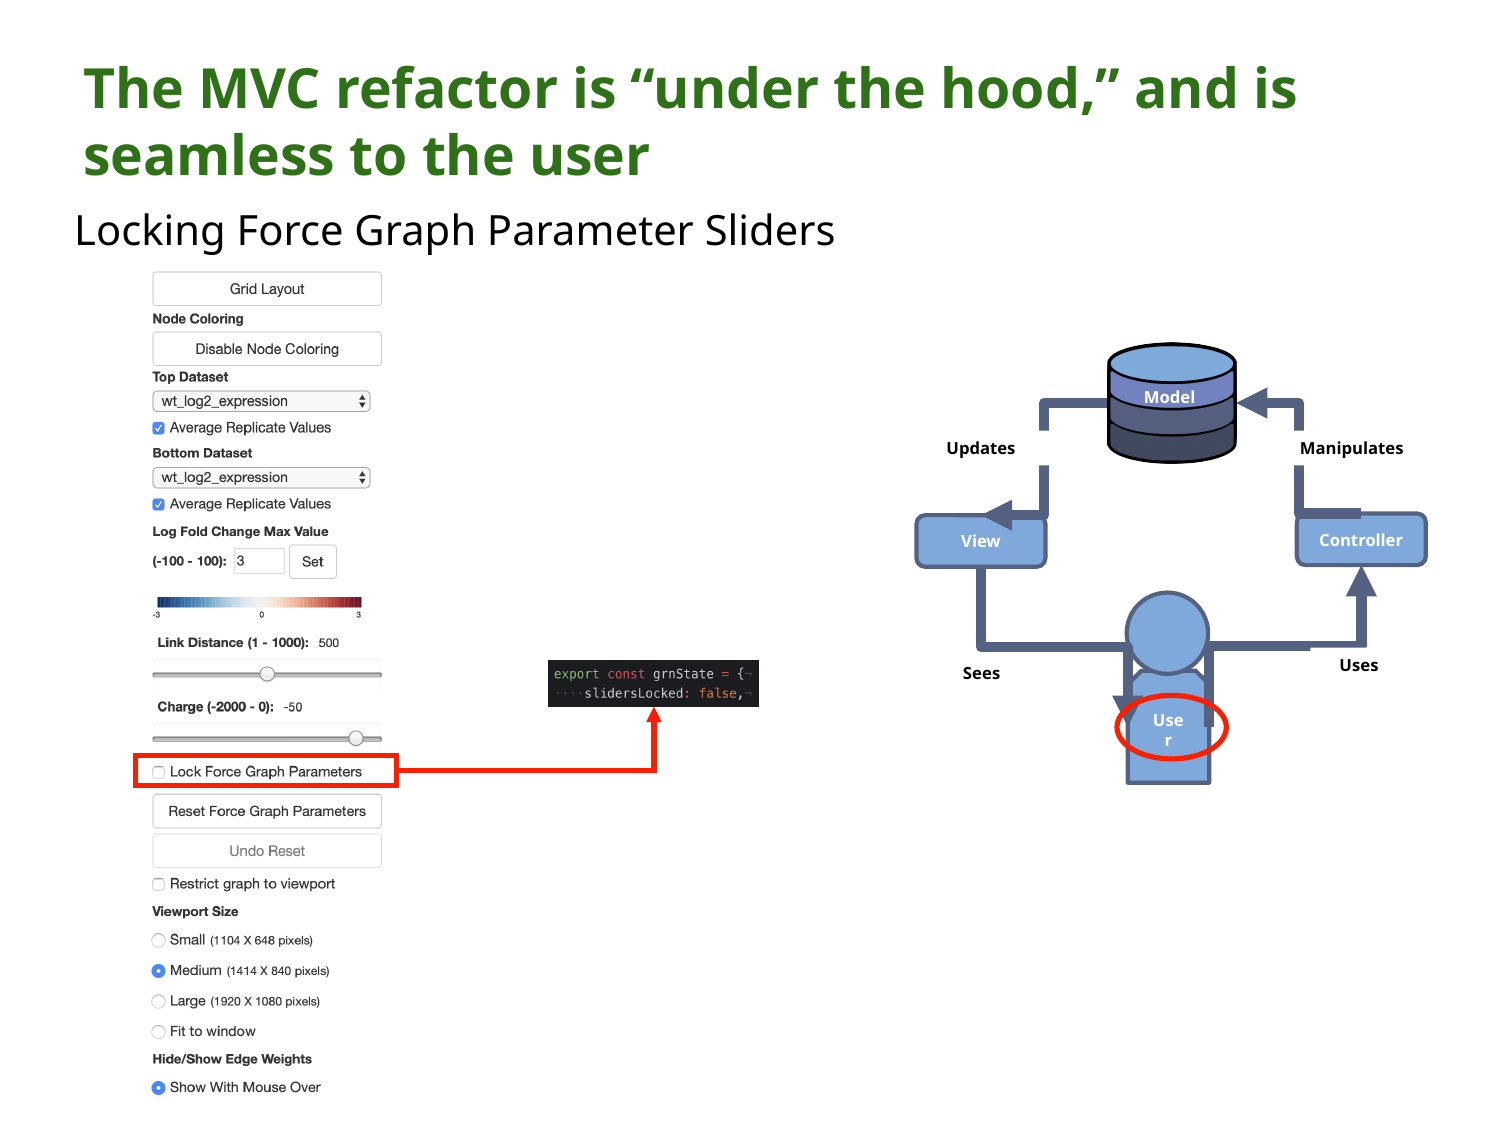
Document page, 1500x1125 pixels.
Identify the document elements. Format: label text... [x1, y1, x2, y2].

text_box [908, 342, 1427, 783]
title The MVC refactor is “under the hood,” and is seamless to the user [74, 44, 1426, 196]
text_box [135, 755, 141, 786]
picture [548, 660, 760, 707]
picture [141, 262, 397, 1102]
text_box Locking Force Graph Parameter Sliders [65, 195, 845, 262]
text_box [396, 706, 655, 771]
